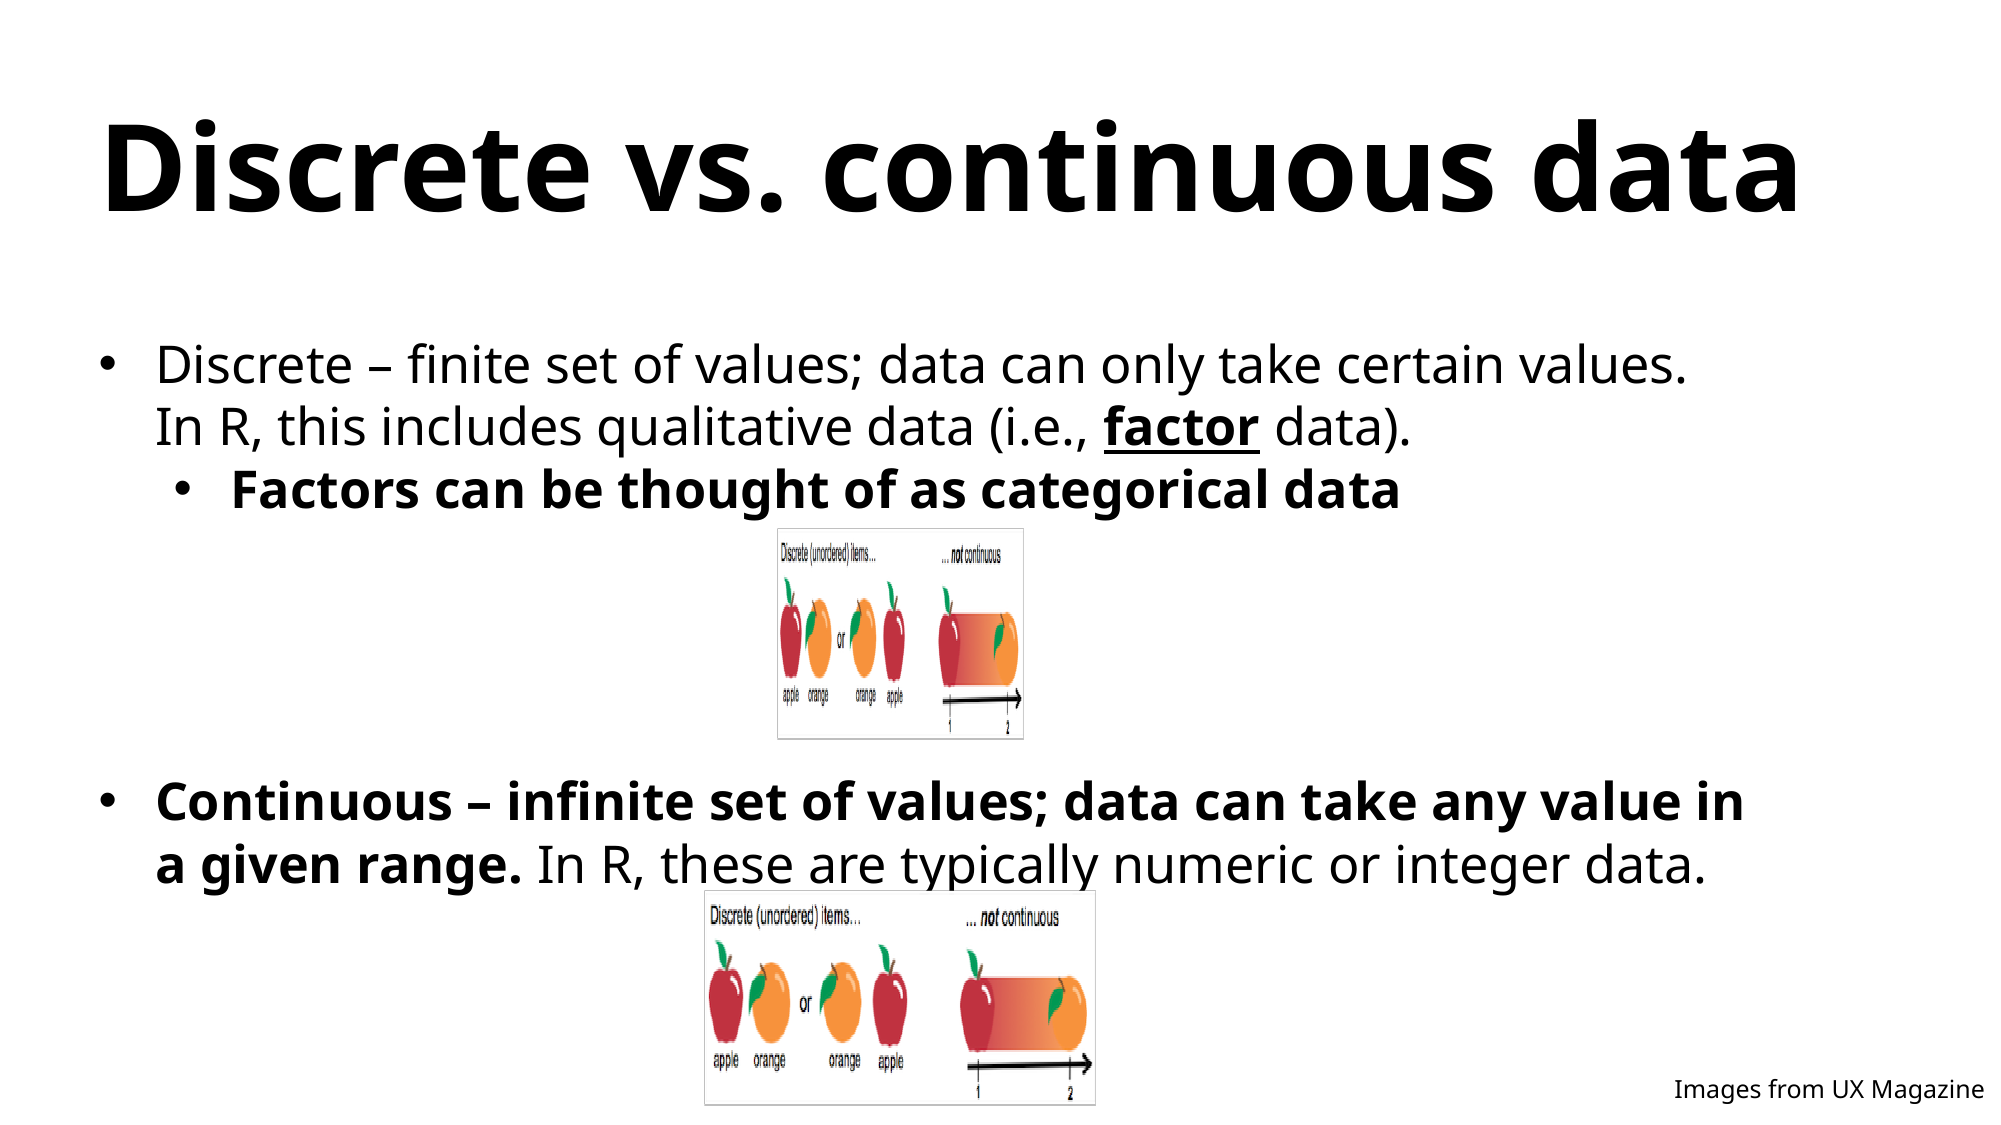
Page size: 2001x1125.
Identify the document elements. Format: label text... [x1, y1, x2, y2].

text_box Discrete – finite set of values; data can only take certain values. In R, this includes qualitative data (i.e., factor data). Factors can be thought of as categorical data Continuous – infinite set of values; data can take any value in a given range. In R, these are typically numeric or integer data. [83, 323, 1764, 901]
text_box Images from UX Magazine [1451, 1066, 2000, 1111]
text_box Discrete vs. continuous data [83, 99, 1880, 318]
picture [777, 528, 1024, 740]
picture [704, 890, 1096, 1106]
